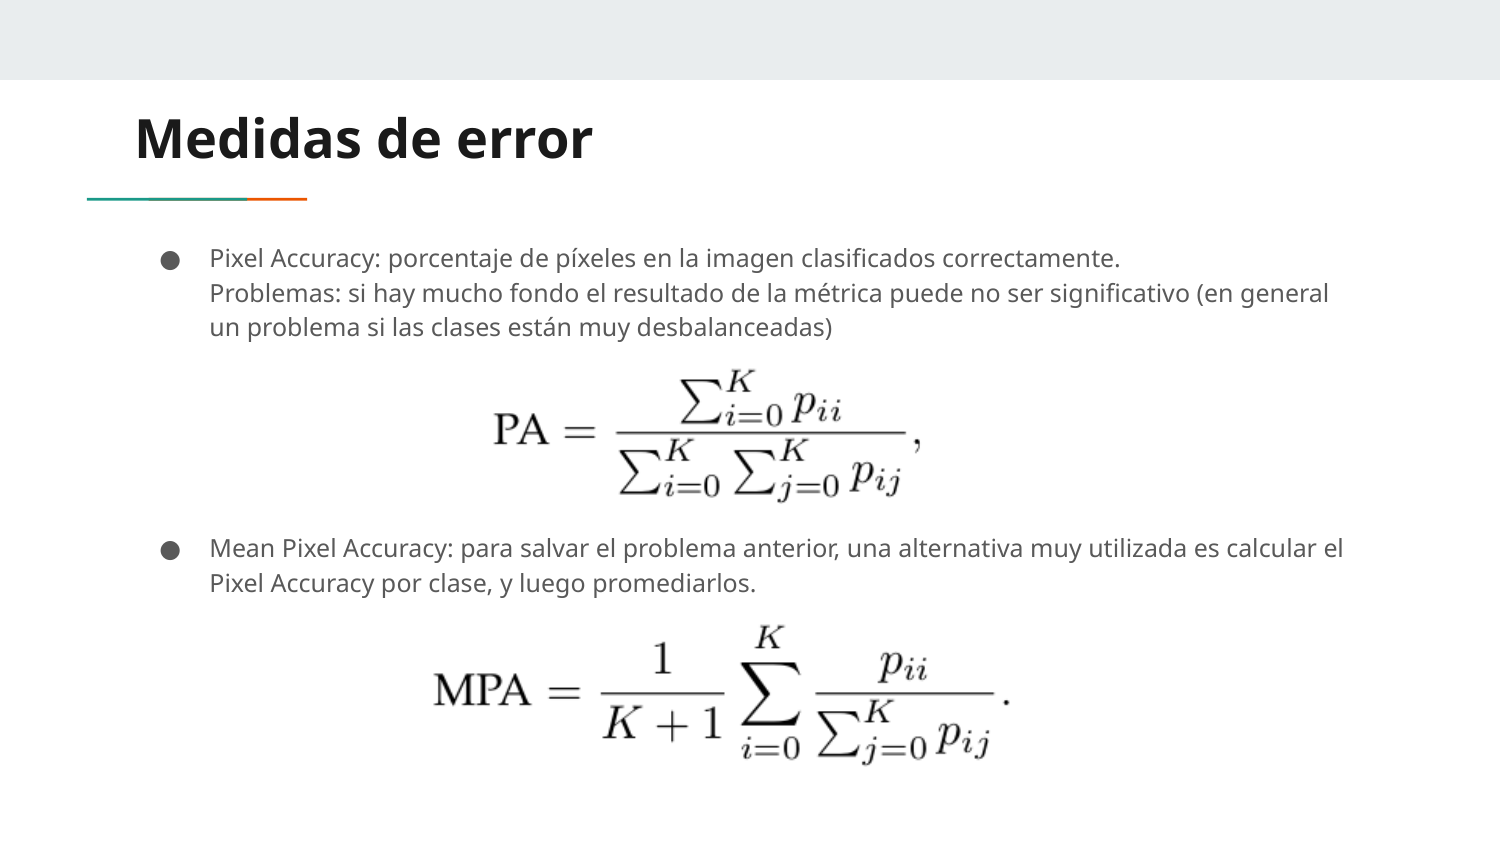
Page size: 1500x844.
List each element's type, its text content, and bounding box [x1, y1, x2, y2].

picture [466, 343, 946, 524]
picture [415, 617, 1022, 792]
title Medidas de error [119, 89, 1381, 178]
list Pixel Accuracy: porcentaje de píxeles en la imagen clasificados correctamente. Problemas: si hay mucho fondo el resultado de la métrica puede no ser significativo (en general un problema si las clases están muy desbalanceadas) Mean Pixel Accuracy: para salvar el problema anterior, una alternativa muy utilizada es calcular el Pixel Accuracy por clase, y luego promediarlos. [119, 223, 1381, 595]
